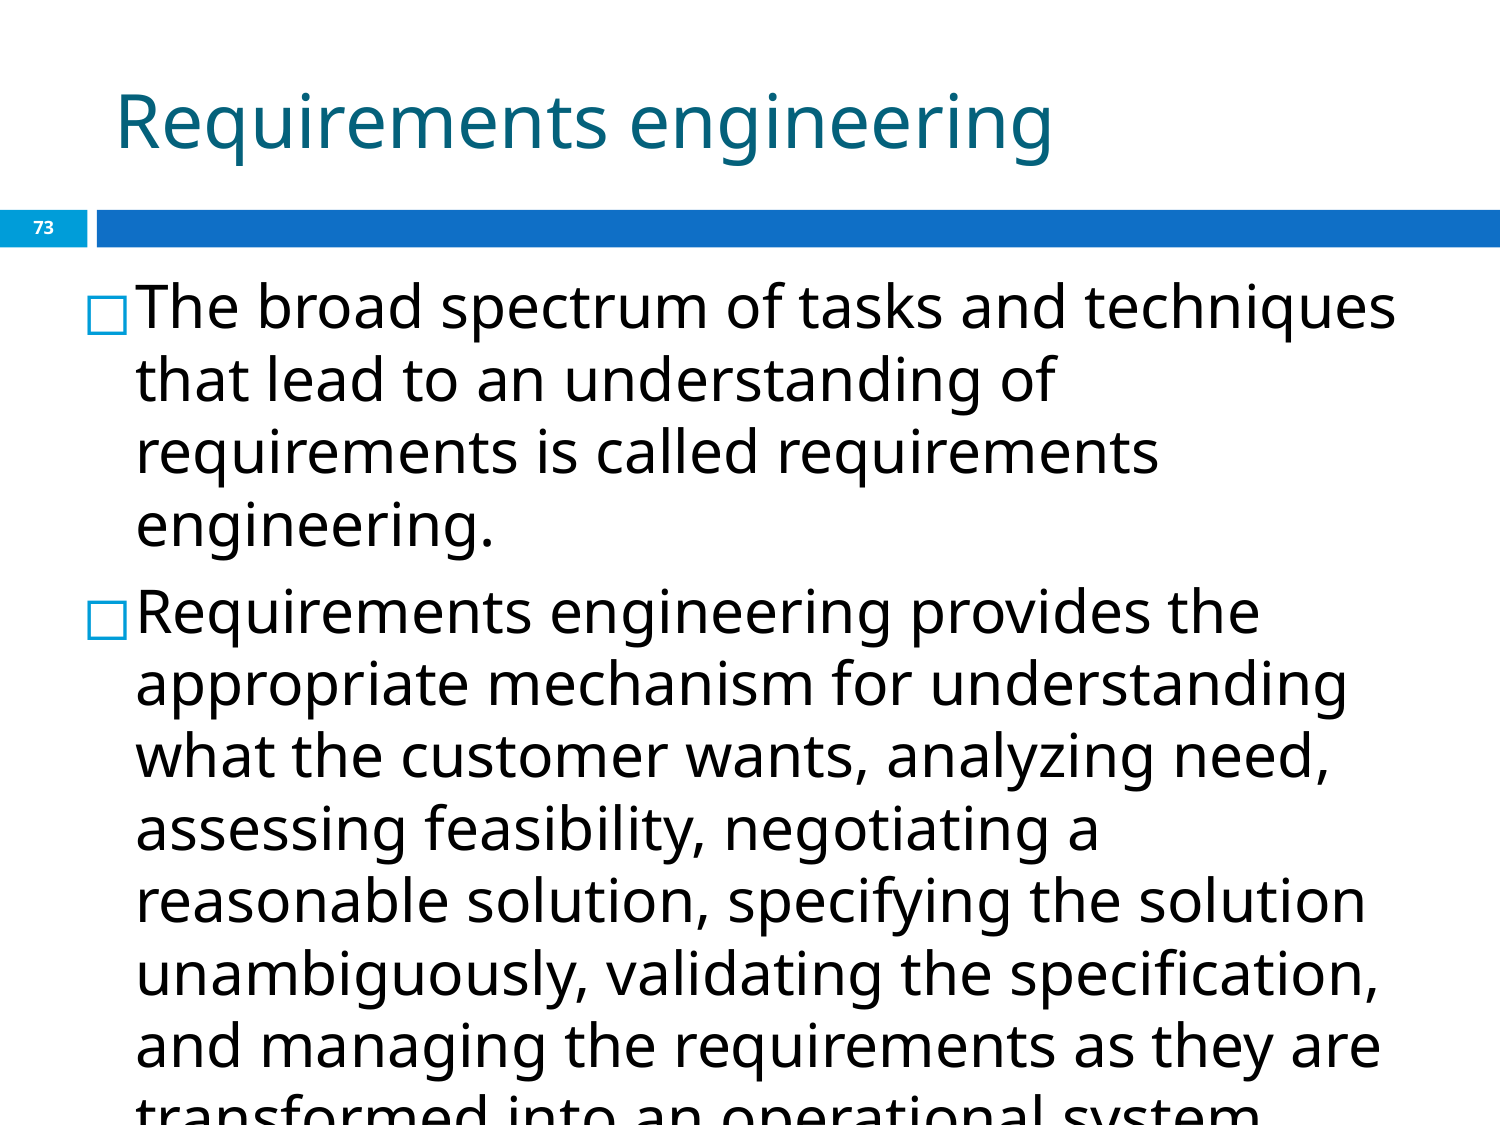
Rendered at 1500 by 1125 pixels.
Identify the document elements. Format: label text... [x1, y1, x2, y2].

slide_number ‹#› [0, 208, 88, 249]
title Requirements engineering [99, 37, 1438, 200]
list The broad spectrum of tasks and techniques that lead to an understanding of requirements is called requirements engineering. Requirements engineering provides the appropriate mechanism for understanding what the customer wants, analyzing need, assessing feasibility, negotiating a reasonable solution, specifying the solution unambiguously, validating the specification, and managing the requirements as they are transformed into an operational system [67, 260, 1434, 1041]
